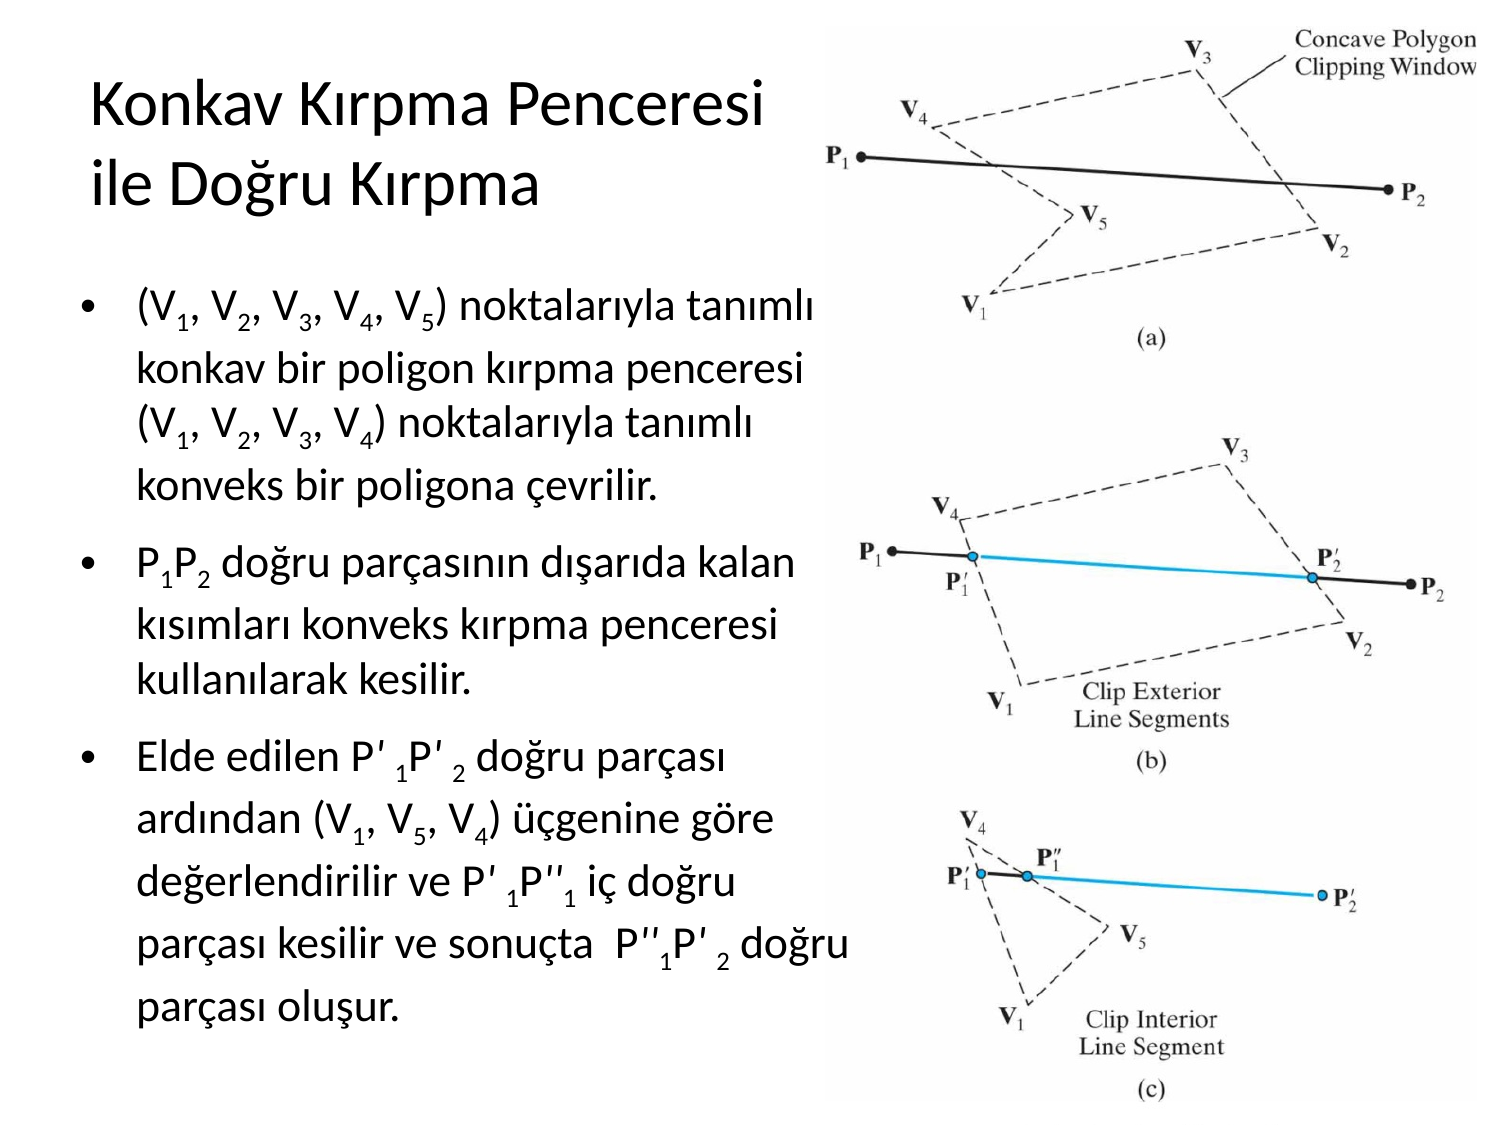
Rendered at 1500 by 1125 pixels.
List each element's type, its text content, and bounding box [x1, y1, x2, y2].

list (V1, V2, V3, V4, V5) noktalarıyla tanımlı konkav bir poligon kırpma penceresi (V1, V2, V3, V4) noktalarıyla tanımlı konveks bir poligona çevrilir. P1P2 doğru parçasının dışarıda kalan kısımları konveks kırpma penceresi kullanılarak kesilir. Elde edilen P' 1P' 2 doğru parçası ardından (V1, V5, V4) üçgenine göre değerlendirilir ve P' 1P''1 iç doğru parçası kesilir ve sonuçta P''1P' 2 doğru parçası oluşur. [64, 267, 819, 1059]
picture [824, 26, 1477, 1125]
title Konkav Kırpma Penceresi ile Doğru Kırpma [75, 45, 819, 233]
